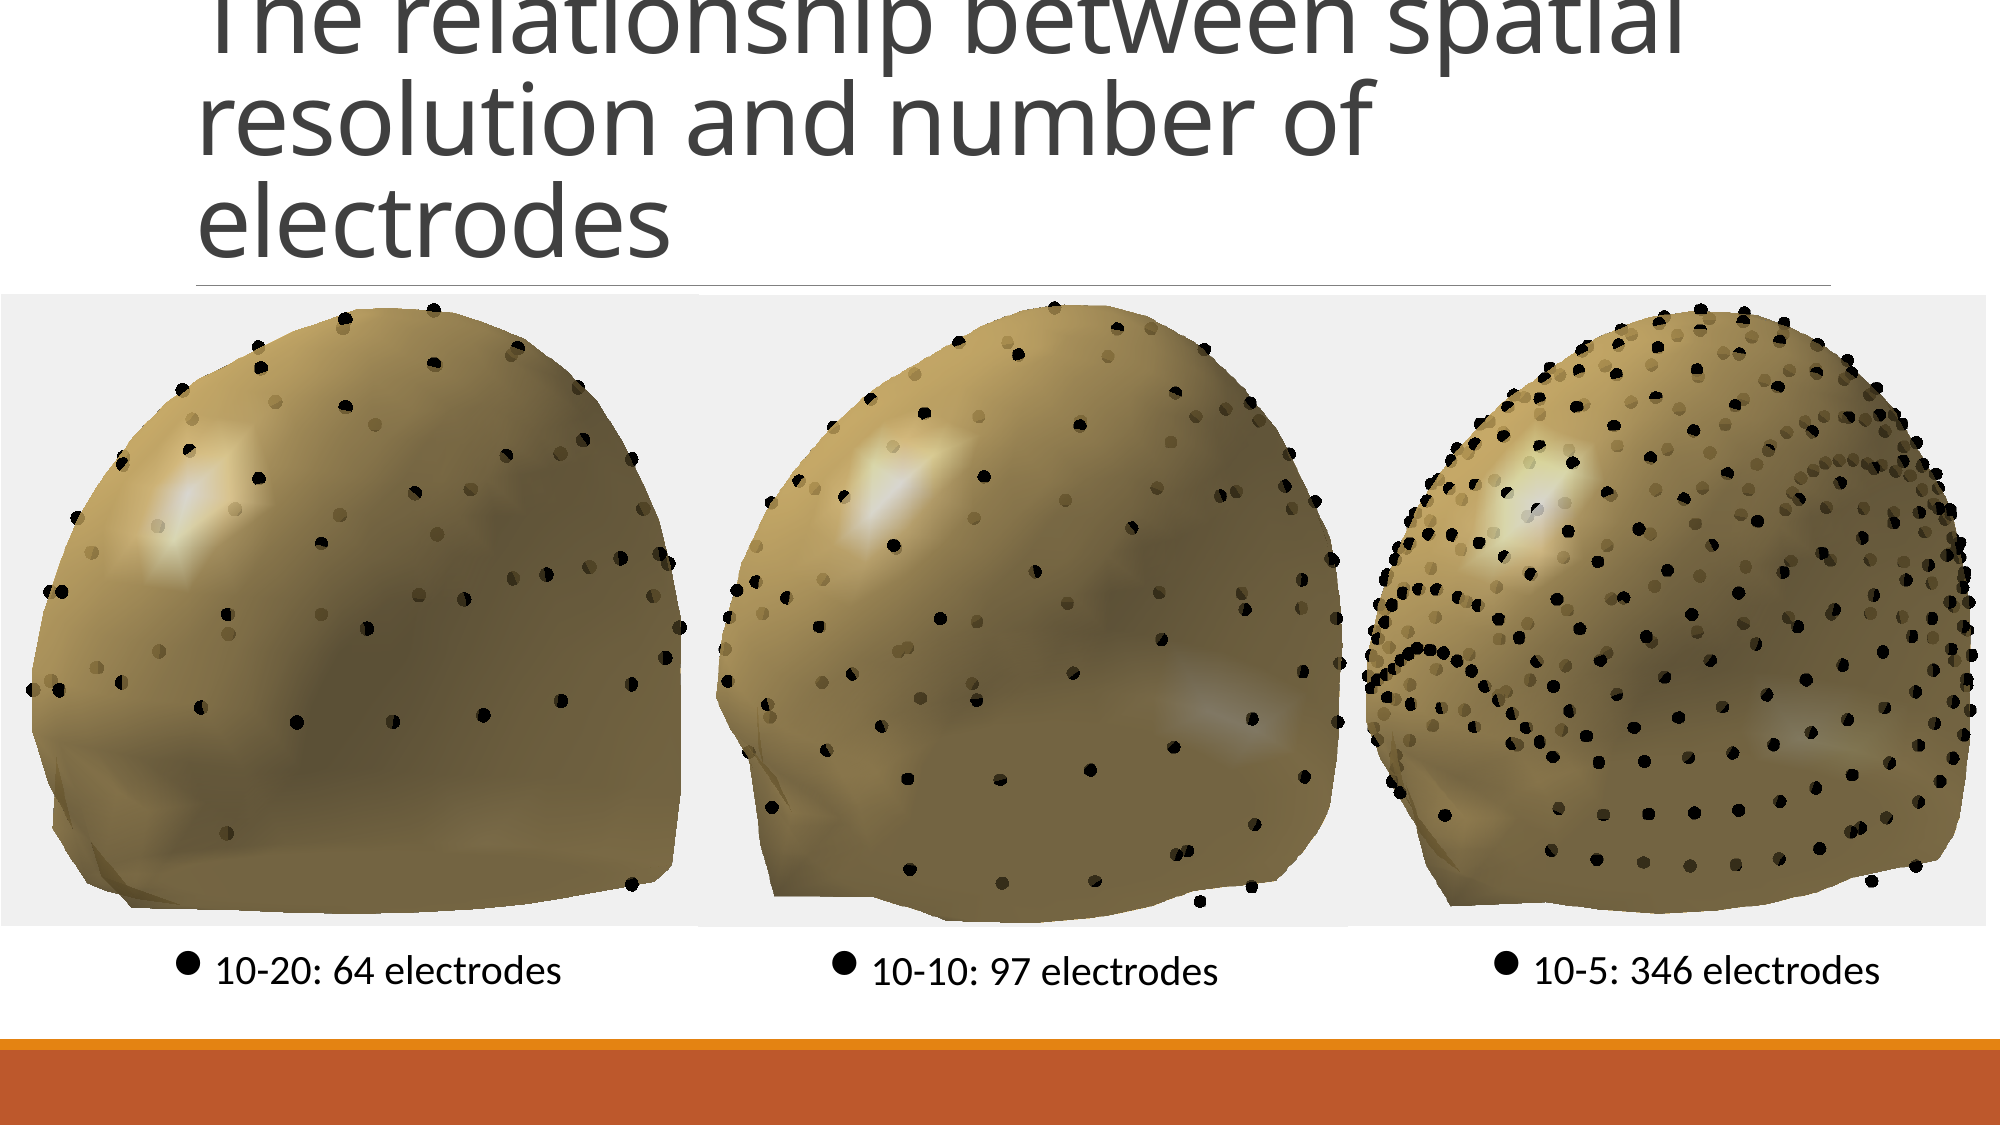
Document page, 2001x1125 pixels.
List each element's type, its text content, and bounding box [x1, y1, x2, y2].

text_box 10-5: 346 electrodes [1476, 935, 1896, 1001]
title The relationship between spatial resolution and number of electrodes [180, 47, 1830, 285]
text_box 10-10: 97 electrodes [814, 936, 1234, 1002]
picture [0, 294, 1986, 927]
text_box 10-20: 64 electrodes [157, 936, 578, 1001]
